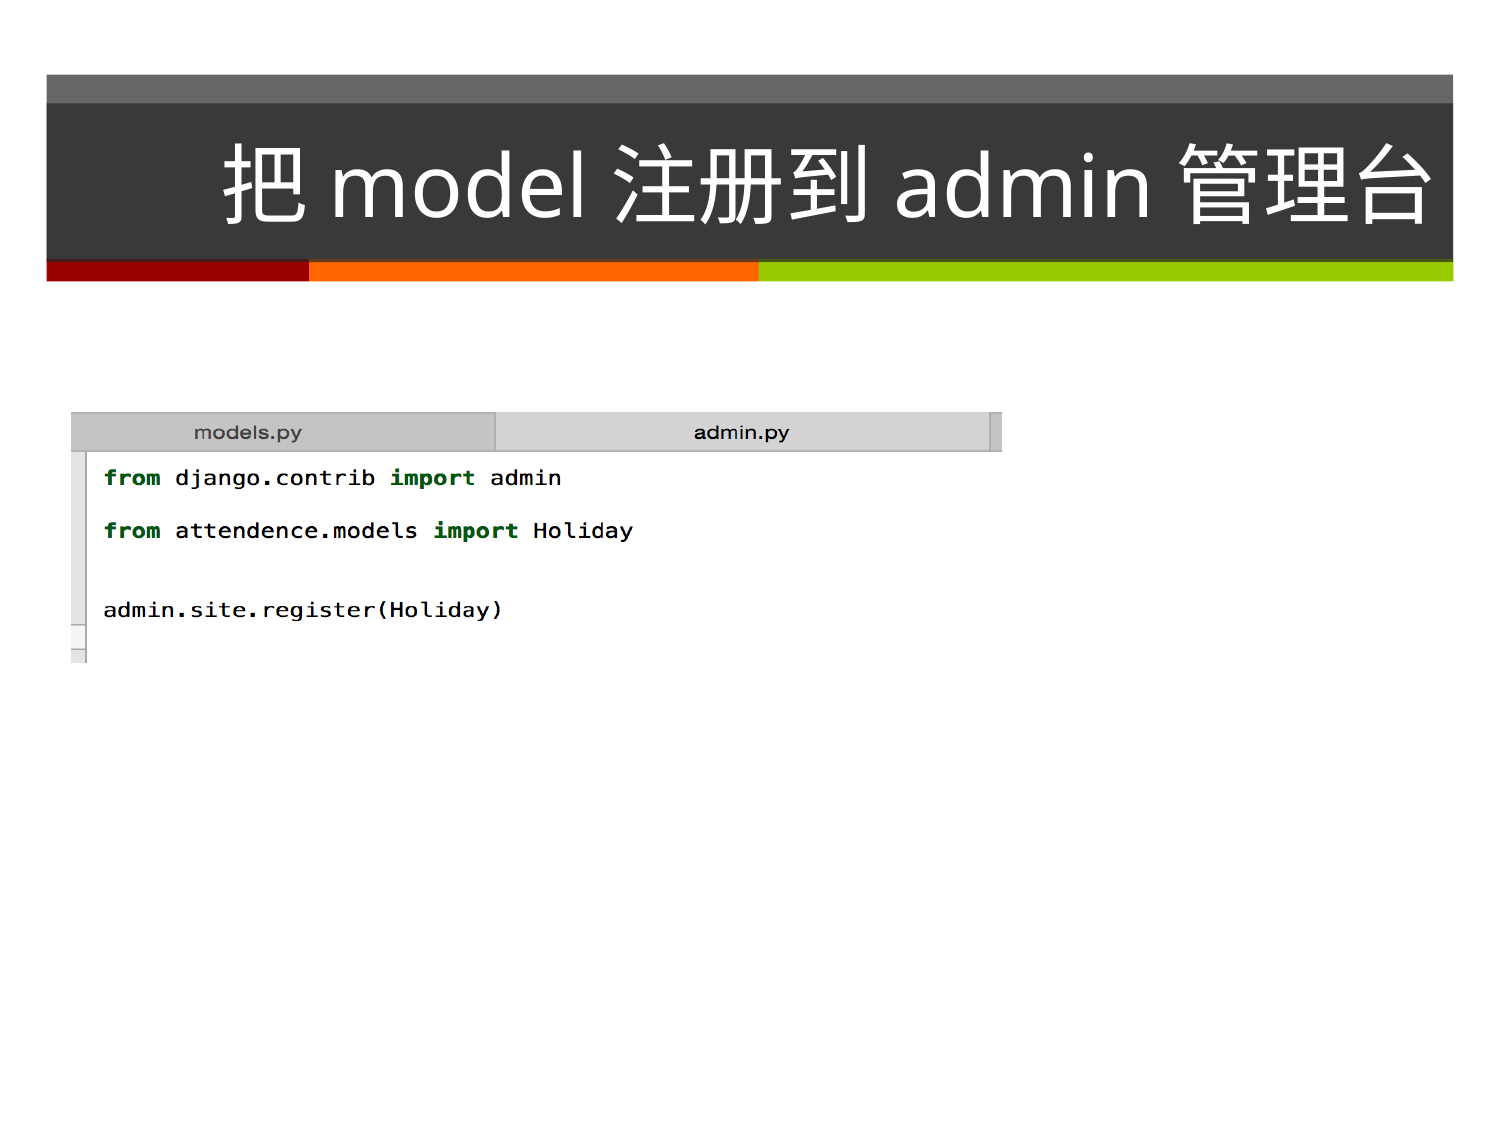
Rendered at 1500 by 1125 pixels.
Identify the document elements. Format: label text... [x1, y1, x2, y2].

title 把model注册到admin管理台 [46, 103, 1454, 263]
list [71, 319, 1003, 756]
